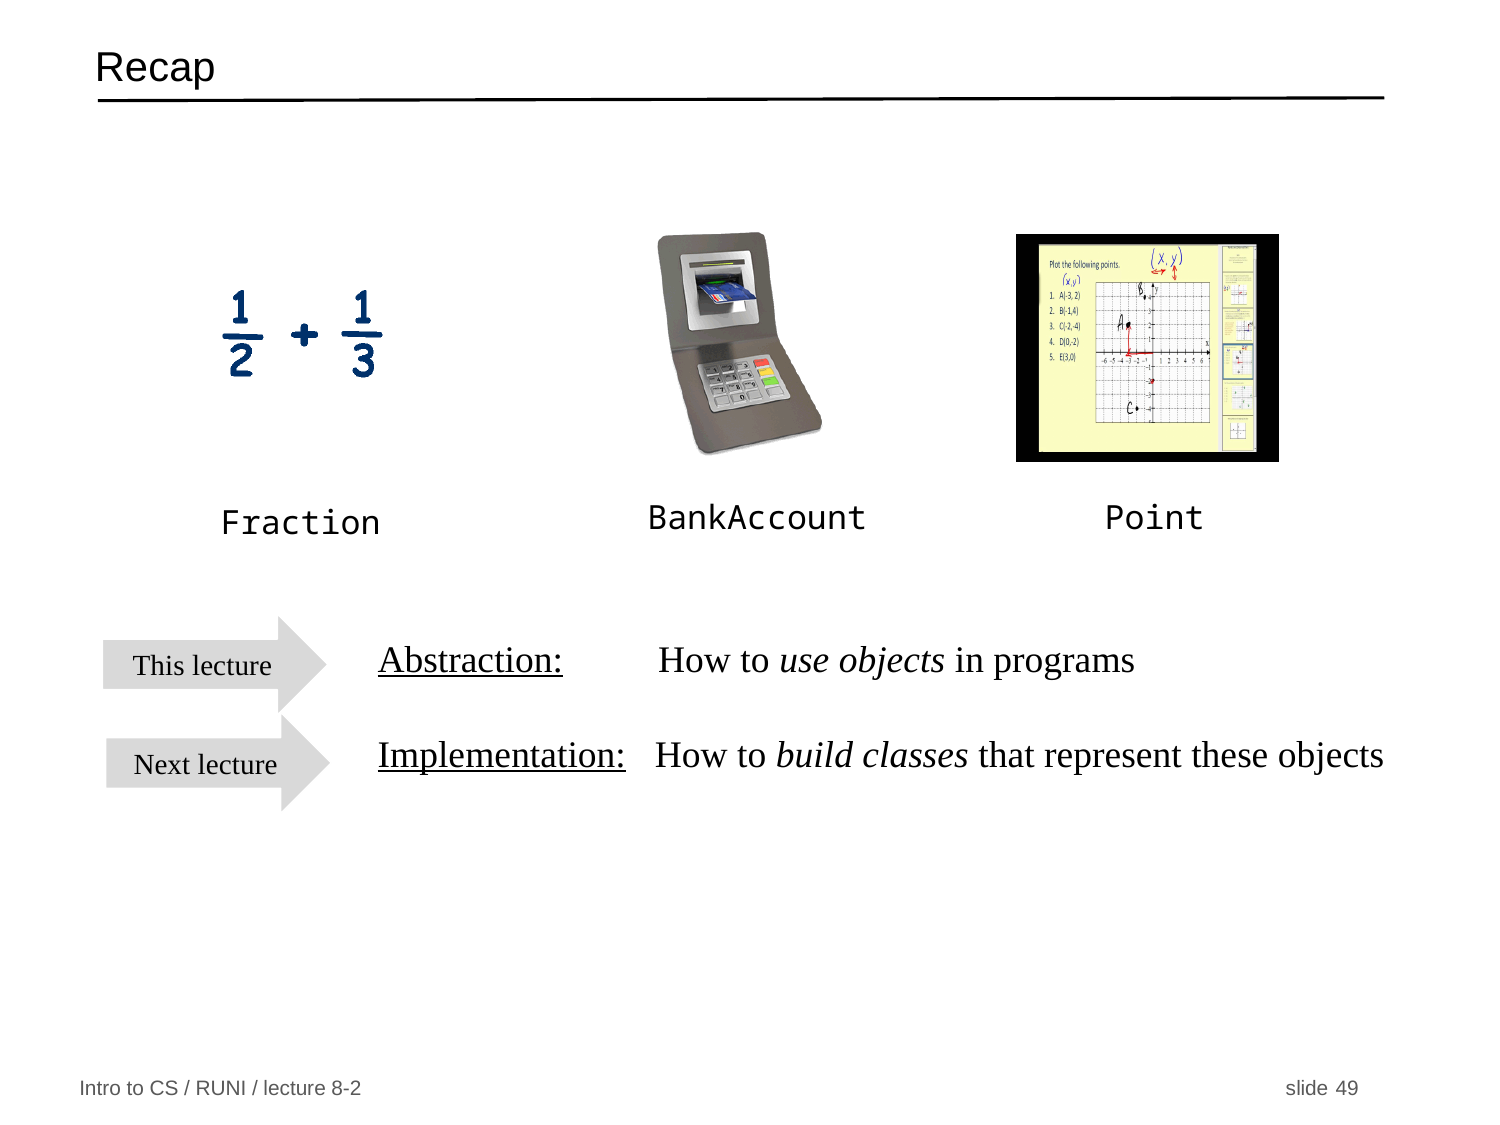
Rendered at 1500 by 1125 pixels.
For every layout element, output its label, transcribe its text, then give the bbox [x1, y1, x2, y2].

text_box BankAccount [617, 488, 941, 612]
picture [1016, 234, 1280, 463]
list Fraction [190, 493, 515, 612]
picture [220, 281, 391, 382]
picture [652, 230, 826, 459]
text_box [102, 613, 1500, 948]
text_box Point [1074, 488, 1398, 612]
title Recap [79, 33, 1371, 109]
